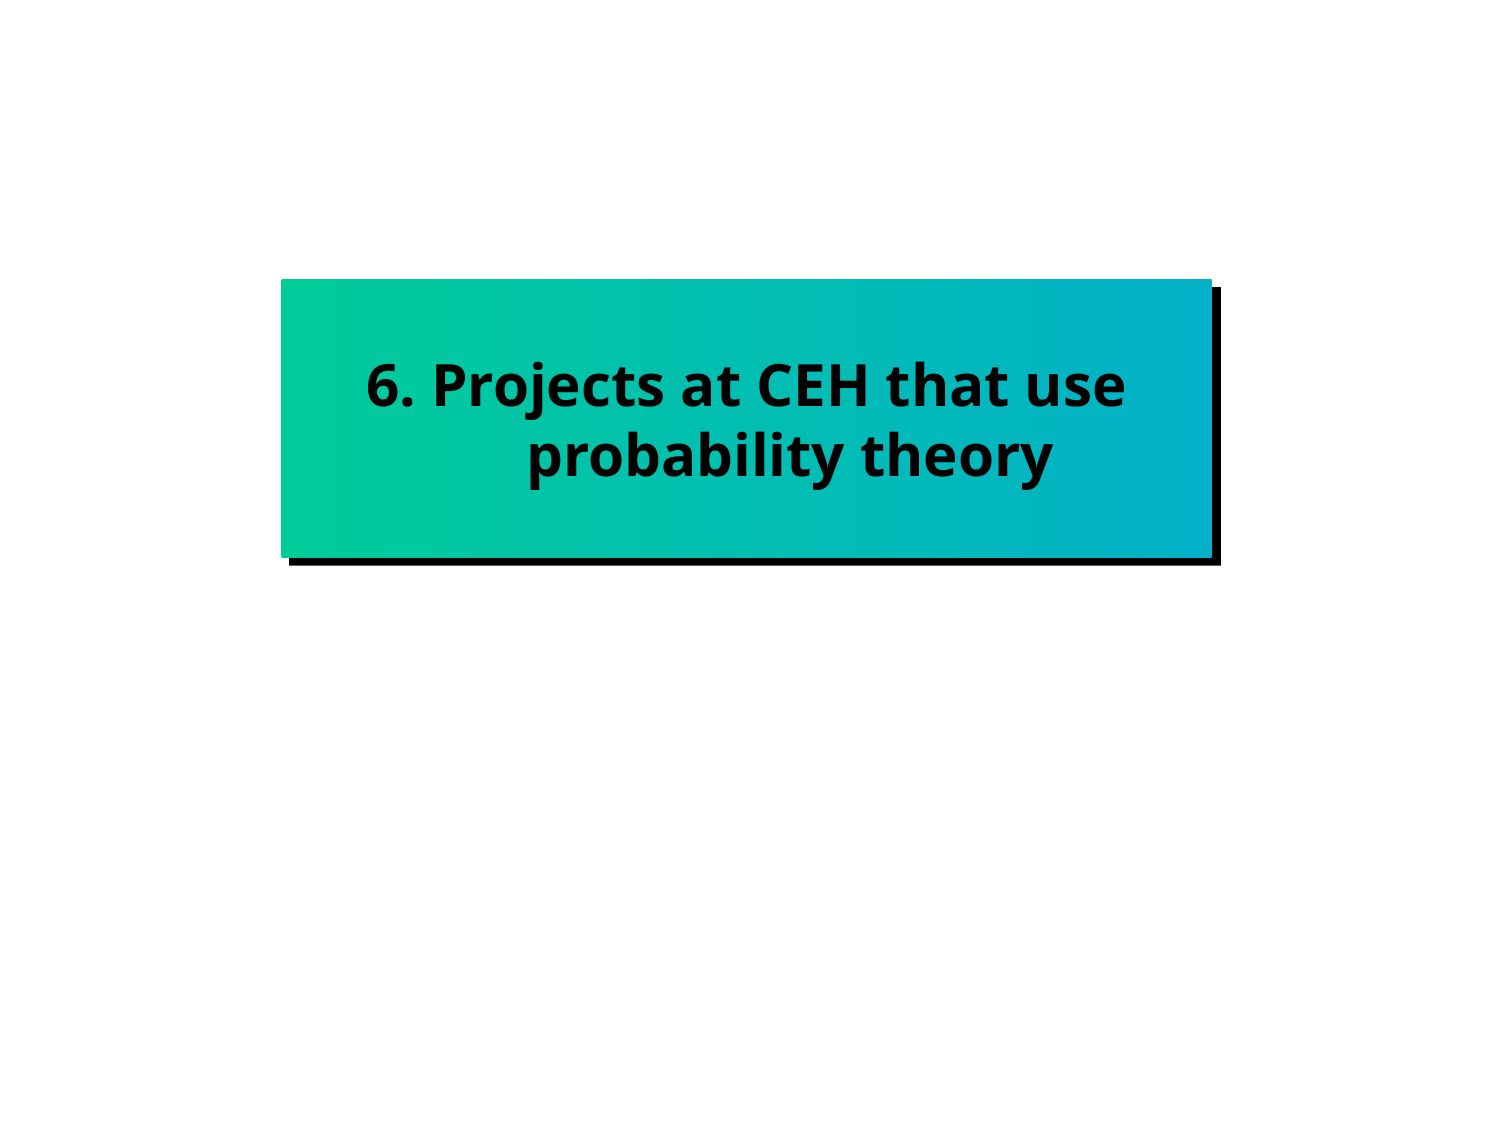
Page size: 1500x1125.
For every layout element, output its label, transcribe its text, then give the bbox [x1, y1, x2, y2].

title 6. Projects at CEH that use probability theory [281, 278, 1212, 558]
